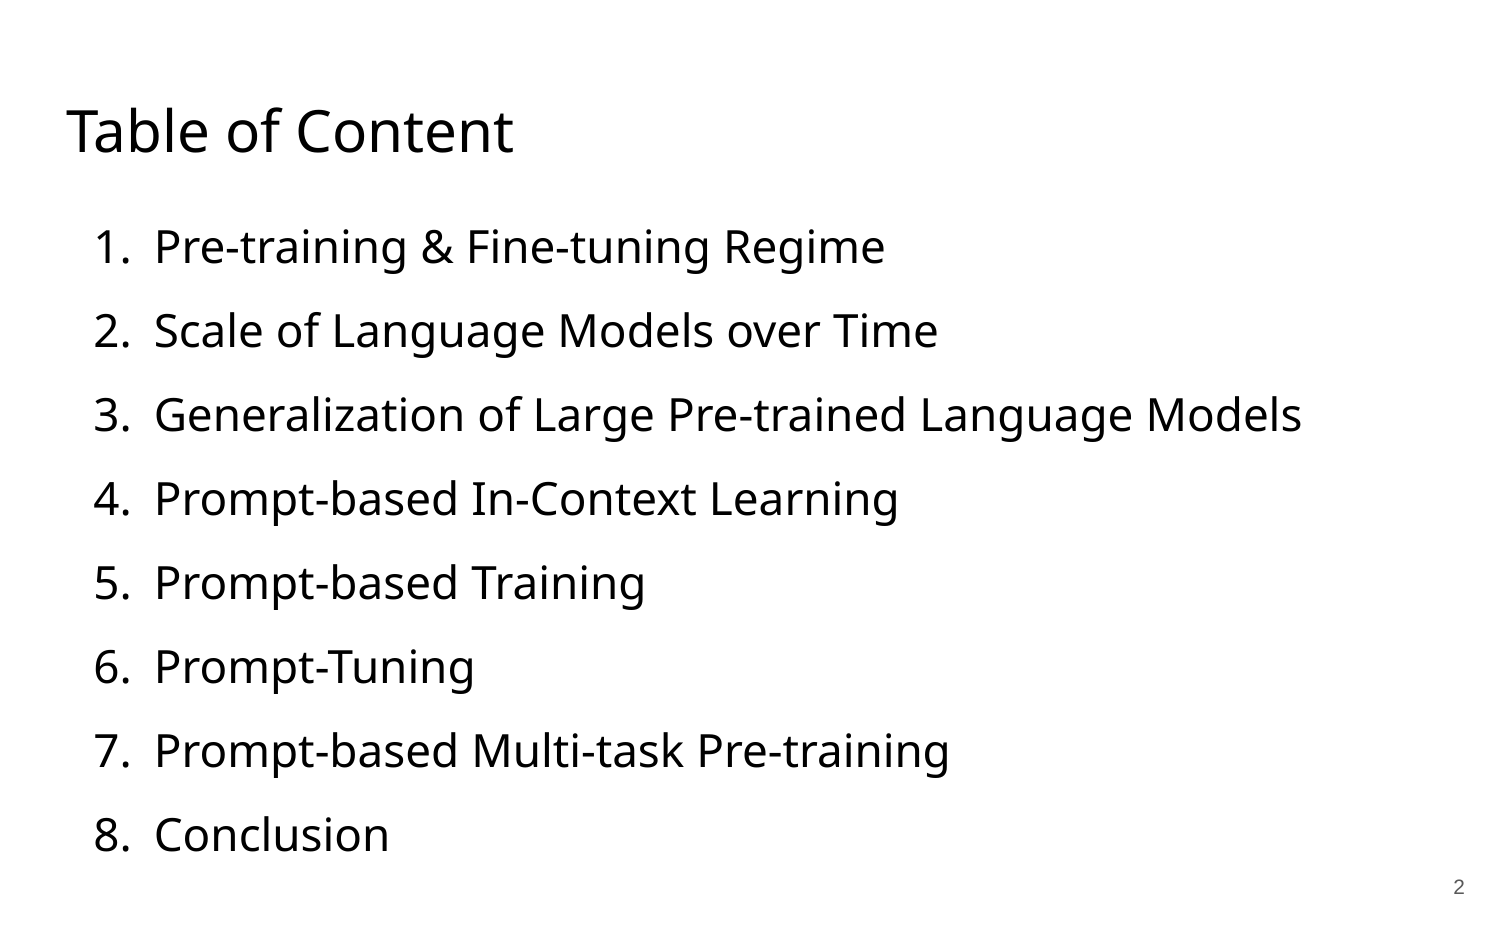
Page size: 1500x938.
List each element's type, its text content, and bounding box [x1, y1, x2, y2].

slide_number ‹#› [1389, 849, 1480, 922]
list Pre-training & Fine-tuning Regime Scale of Language Models over Time Generalization of Large Pre-trained Language Models Prompt-based In-Context Learning Prompt-based Training Prompt-Tuning Prompt-based Multi-task Pre-training Conclusion [63, 194, 1462, 862]
title Table of Content [51, 78, 1449, 207]
